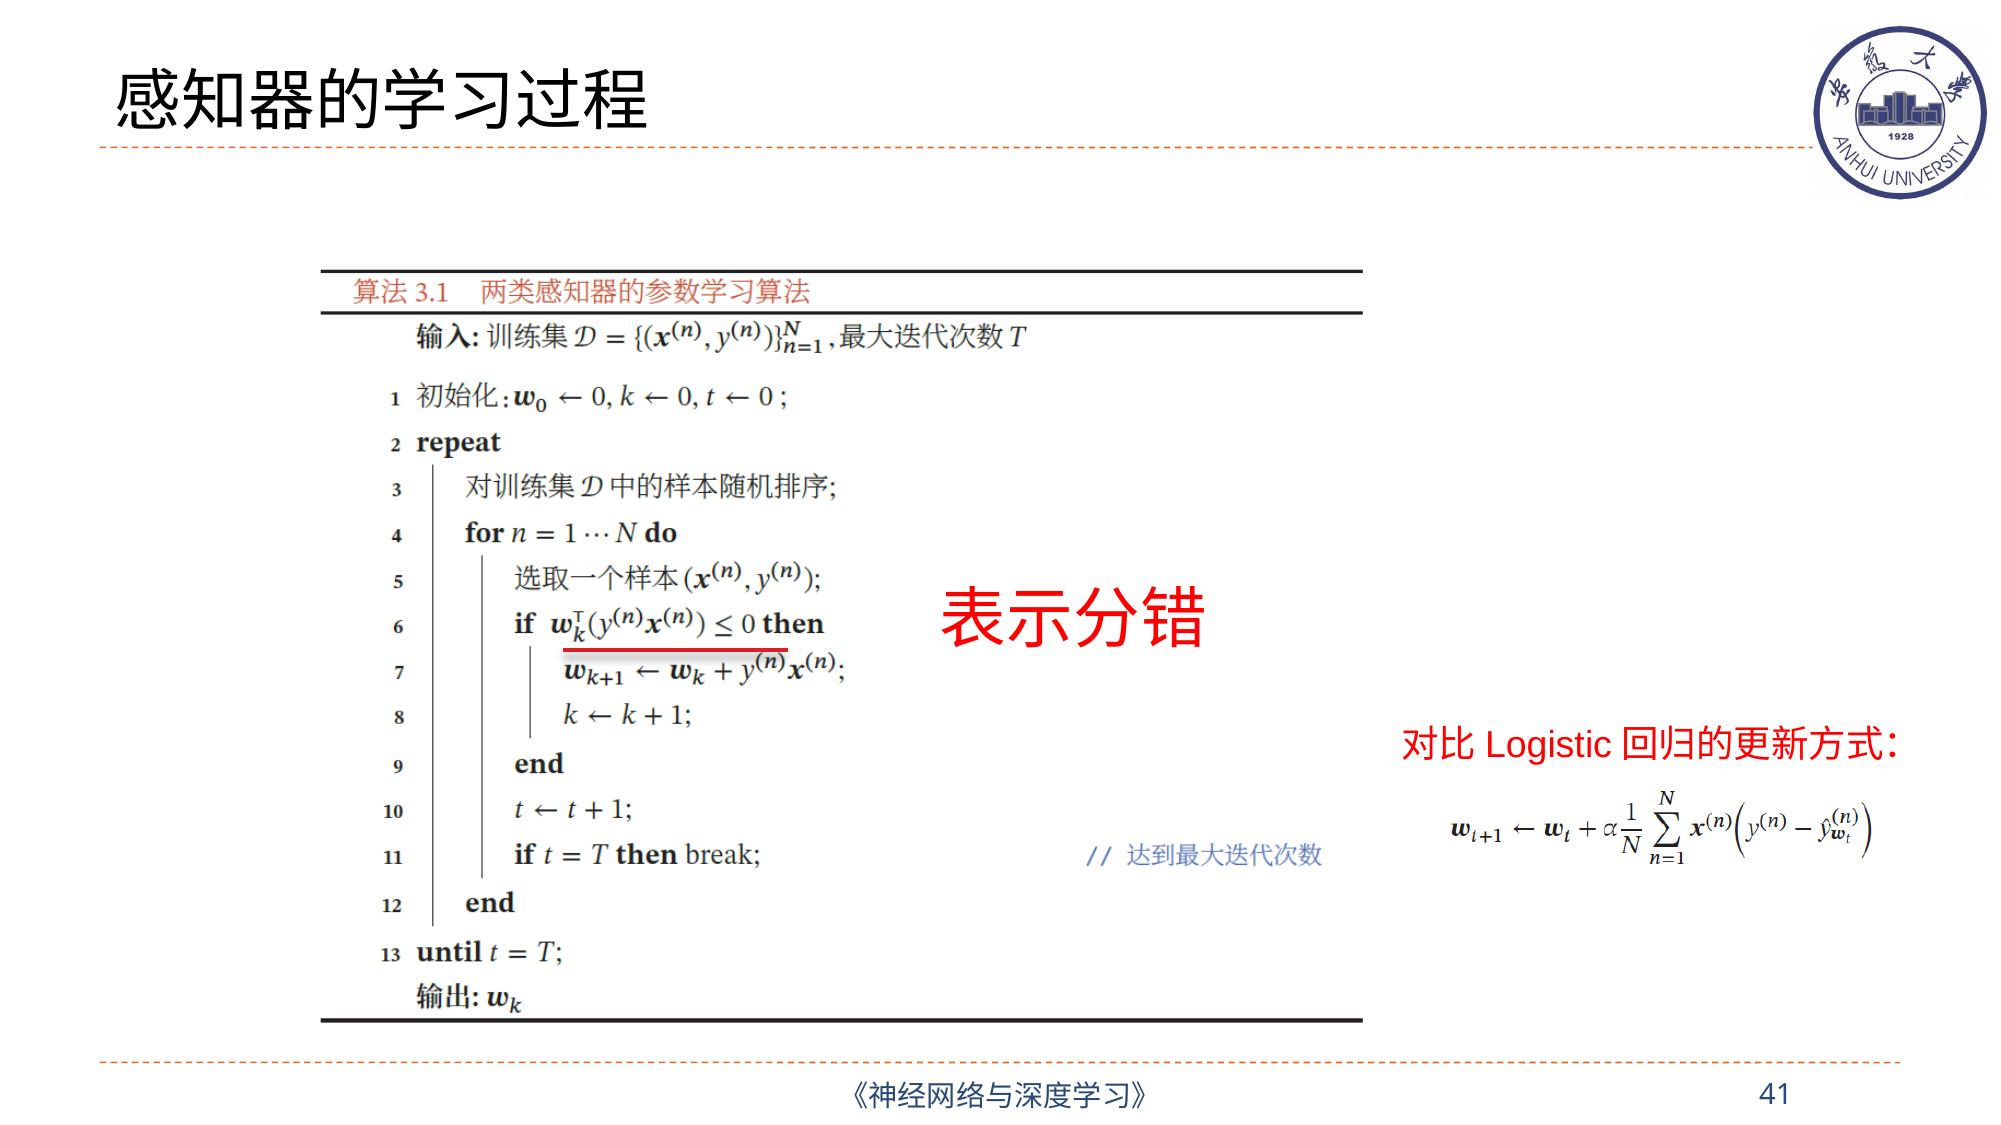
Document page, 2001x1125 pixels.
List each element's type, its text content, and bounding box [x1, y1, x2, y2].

picture [312, 249, 1376, 1038]
picture [1812, 24, 1988, 201]
text_box 对比Logistic回归的更新方式： [1386, 712, 1936, 773]
title 感知器的学习过程 [99, 24, 1812, 146]
picture [1449, 786, 1873, 871]
